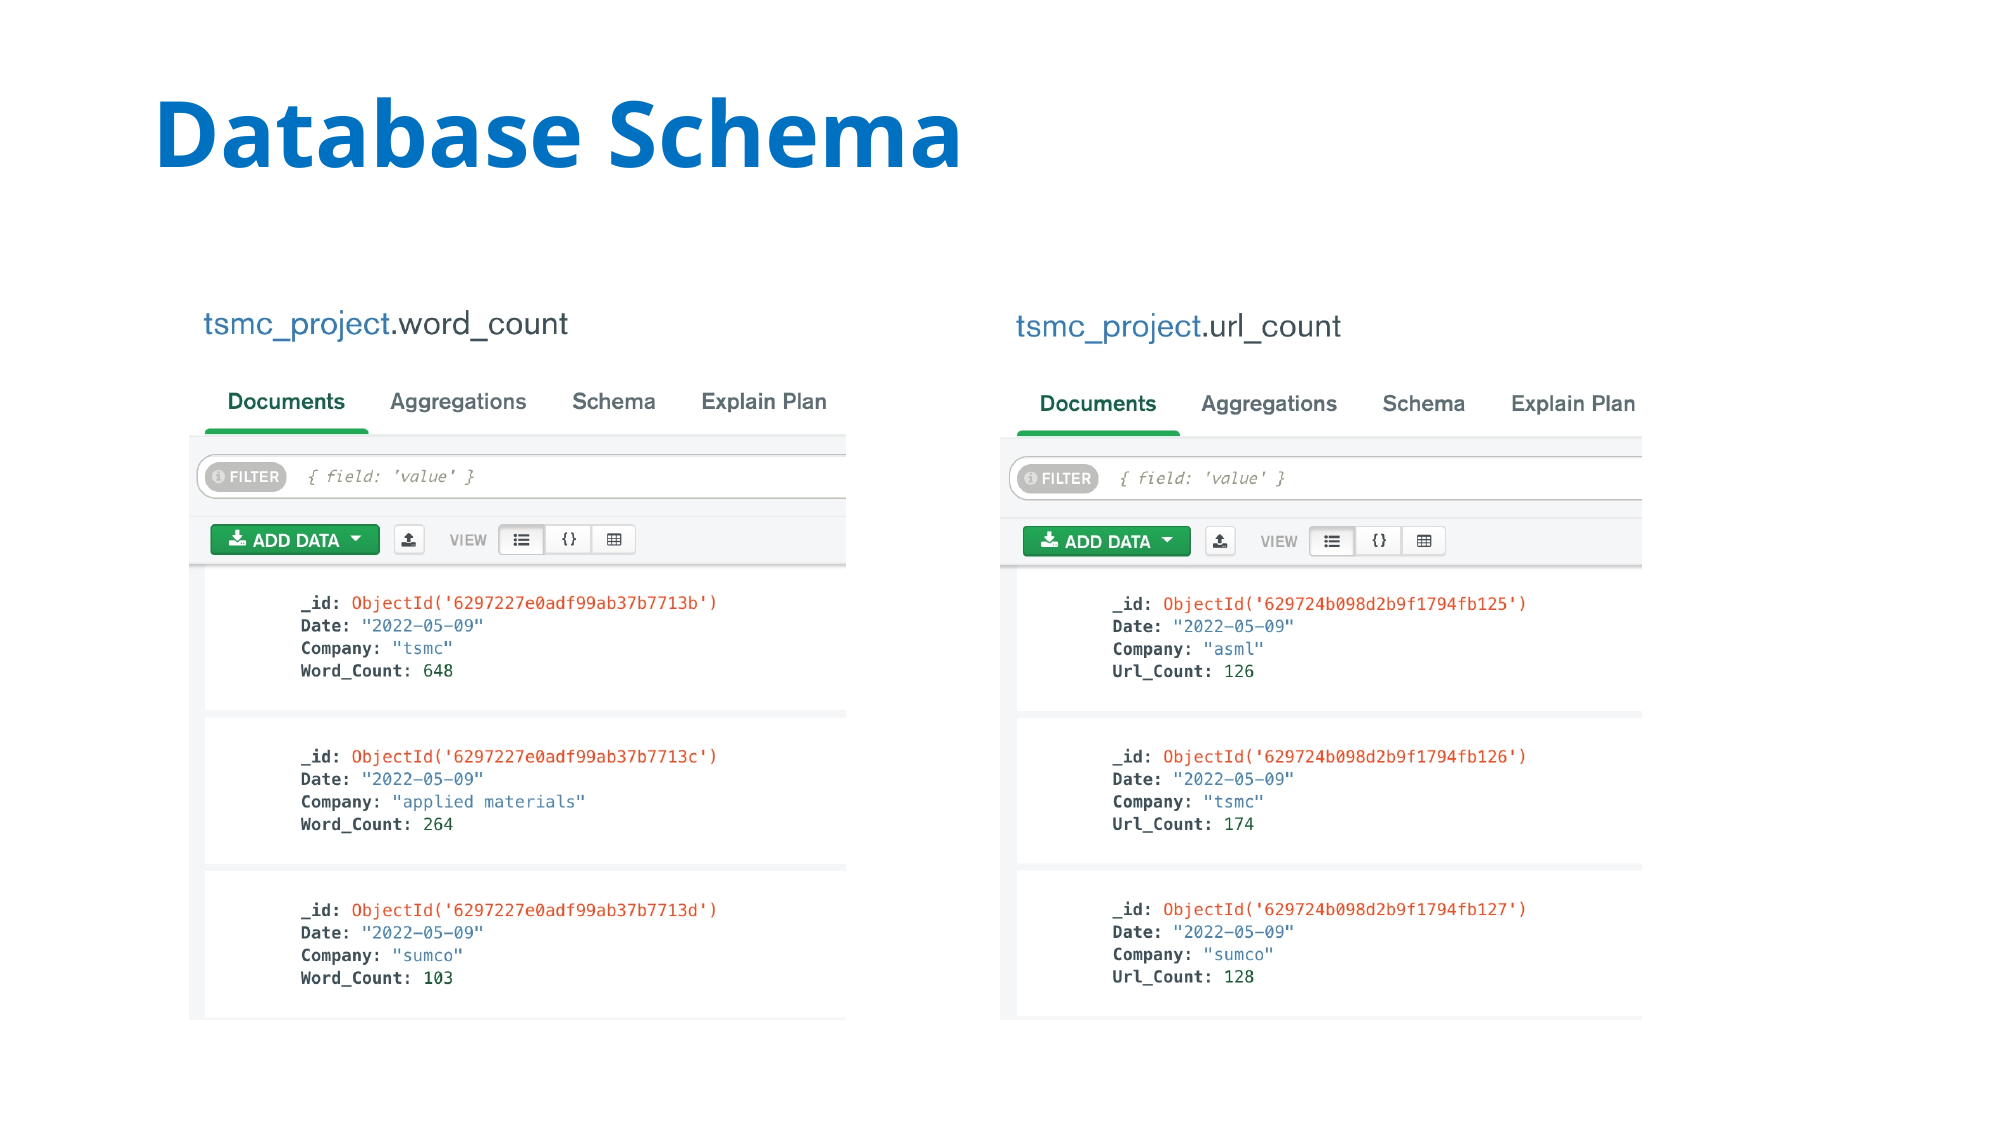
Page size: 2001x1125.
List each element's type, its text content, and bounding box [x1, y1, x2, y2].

picture [1000, 283, 1642, 1021]
title Database Schema [137, 59, 1863, 216]
picture [189, 283, 847, 1021]
